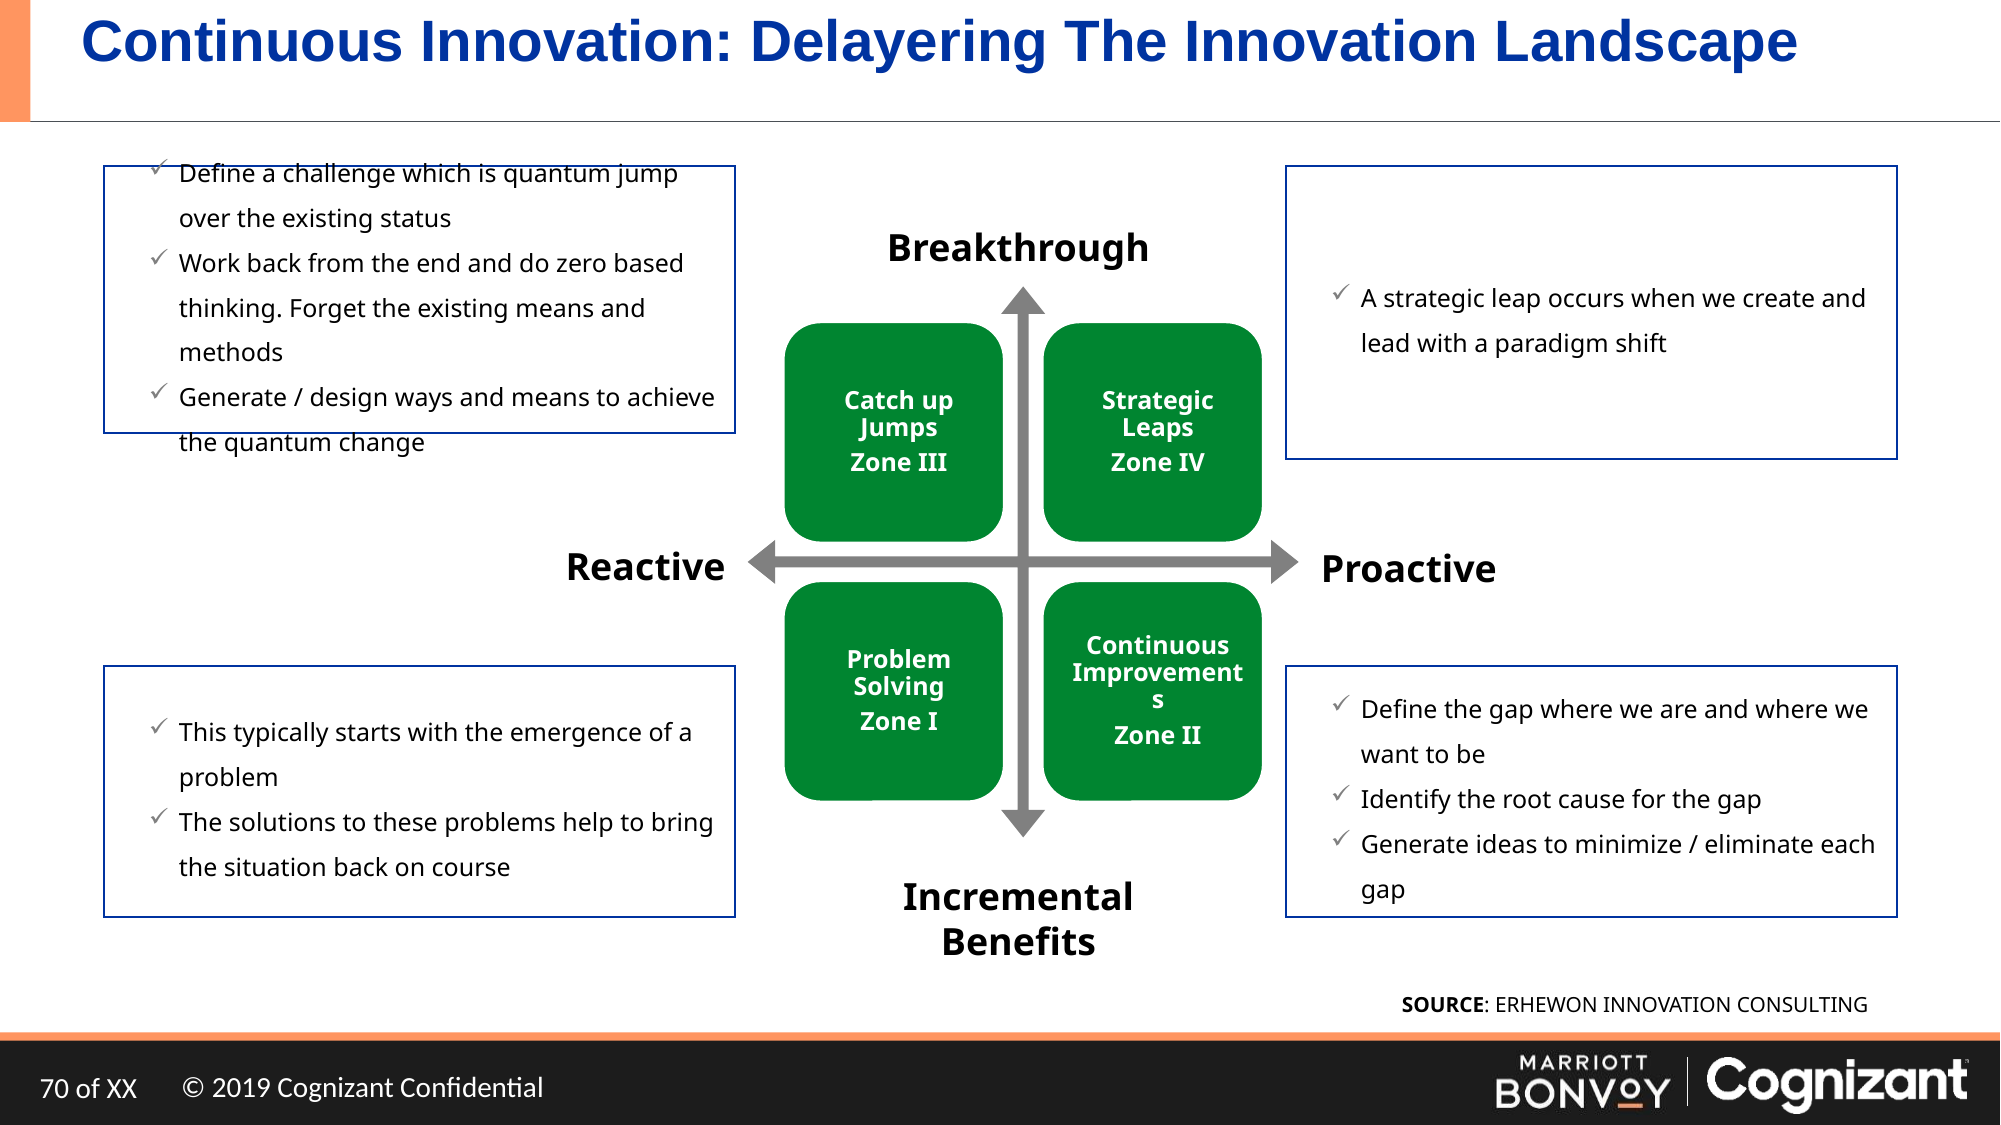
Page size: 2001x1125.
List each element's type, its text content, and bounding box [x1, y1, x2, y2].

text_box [104, 166, 1898, 1025]
picture [1491, 1042, 1676, 1117]
picture [1707, 1057, 1969, 1114]
title Continuous Innovation: Delayering The Innovation Landscape [81, 11, 2000, 114]
